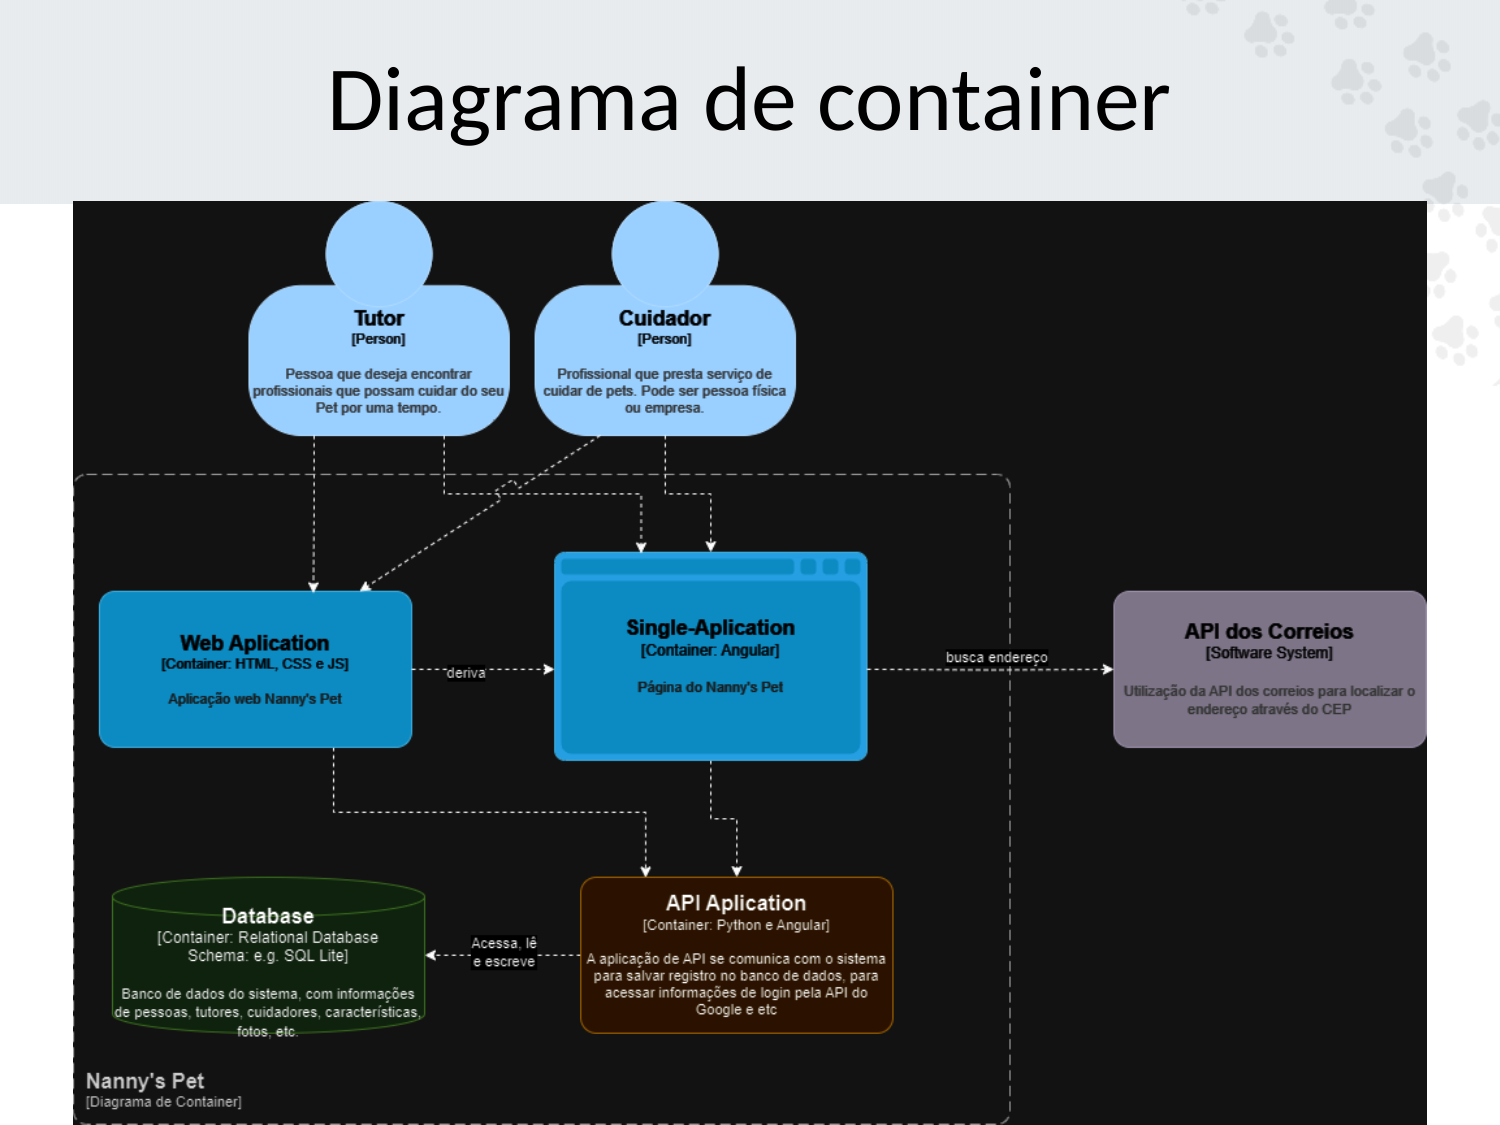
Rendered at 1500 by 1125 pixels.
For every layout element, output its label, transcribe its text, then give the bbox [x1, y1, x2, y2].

picture [0, 0, 1500, 1125]
text_box Diagrama de container [0, 0, 1197, 202]
